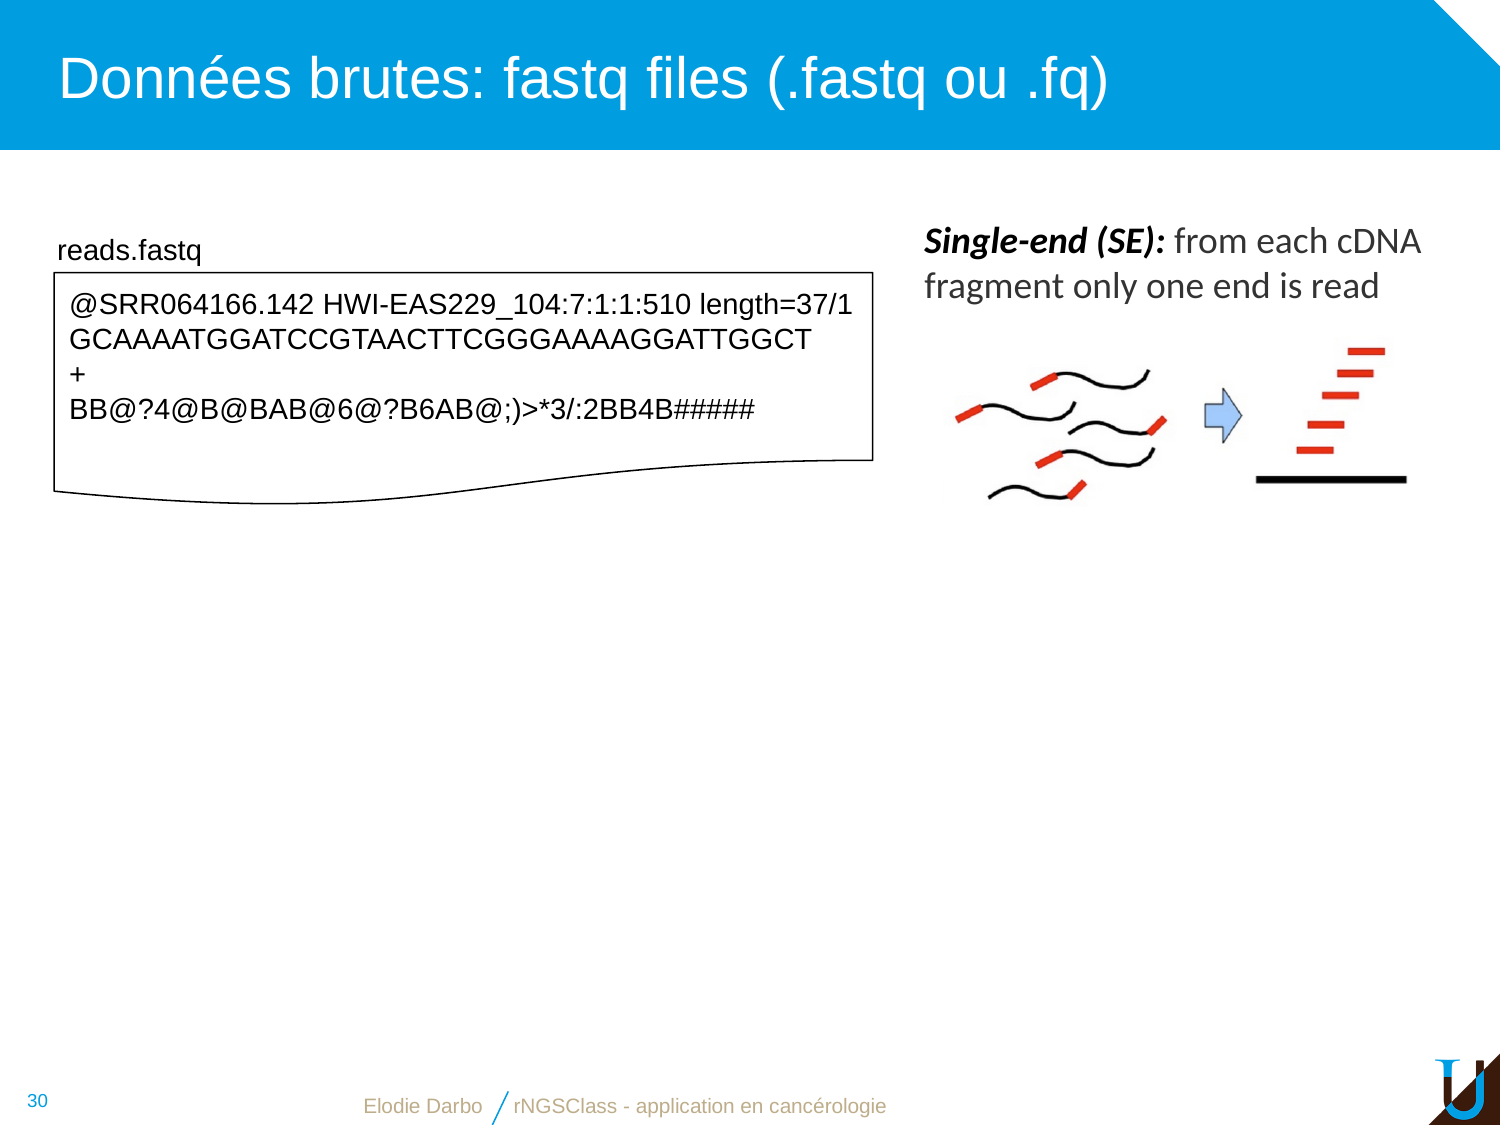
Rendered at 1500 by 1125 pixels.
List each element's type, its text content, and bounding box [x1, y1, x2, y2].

text_box reads.fastq [42, 224, 246, 274]
slide_number Elodie Darbo [75, 1091, 498, 1125]
text_box Single-end (SE): from each cDNA fragment only one end is read [909, 208, 1479, 315]
text_box [54, 435, 873, 504]
text_box @SRR064166.142 HWI-EAS229_104:7:1:1:510 length=37/1 GCAAAATGGATCCGTAACTTCGGGAAAAGGATTGGCT + BB@?4@B@BAB@6@?B6AB@;)>*3/:2BB4B##### [54, 277, 873, 435]
picture [1425, 1050, 1500, 1125]
text_box [54, 272, 873, 277]
title Données brutes: fastq files (.fastq ou .fq) [0, 0, 1425, 150]
footer rNGSClass - application en cancérologie [498, 1091, 1362, 1125]
slide_number 30 [0, 1074, 75, 1125]
picture [943, 314, 1422, 507]
